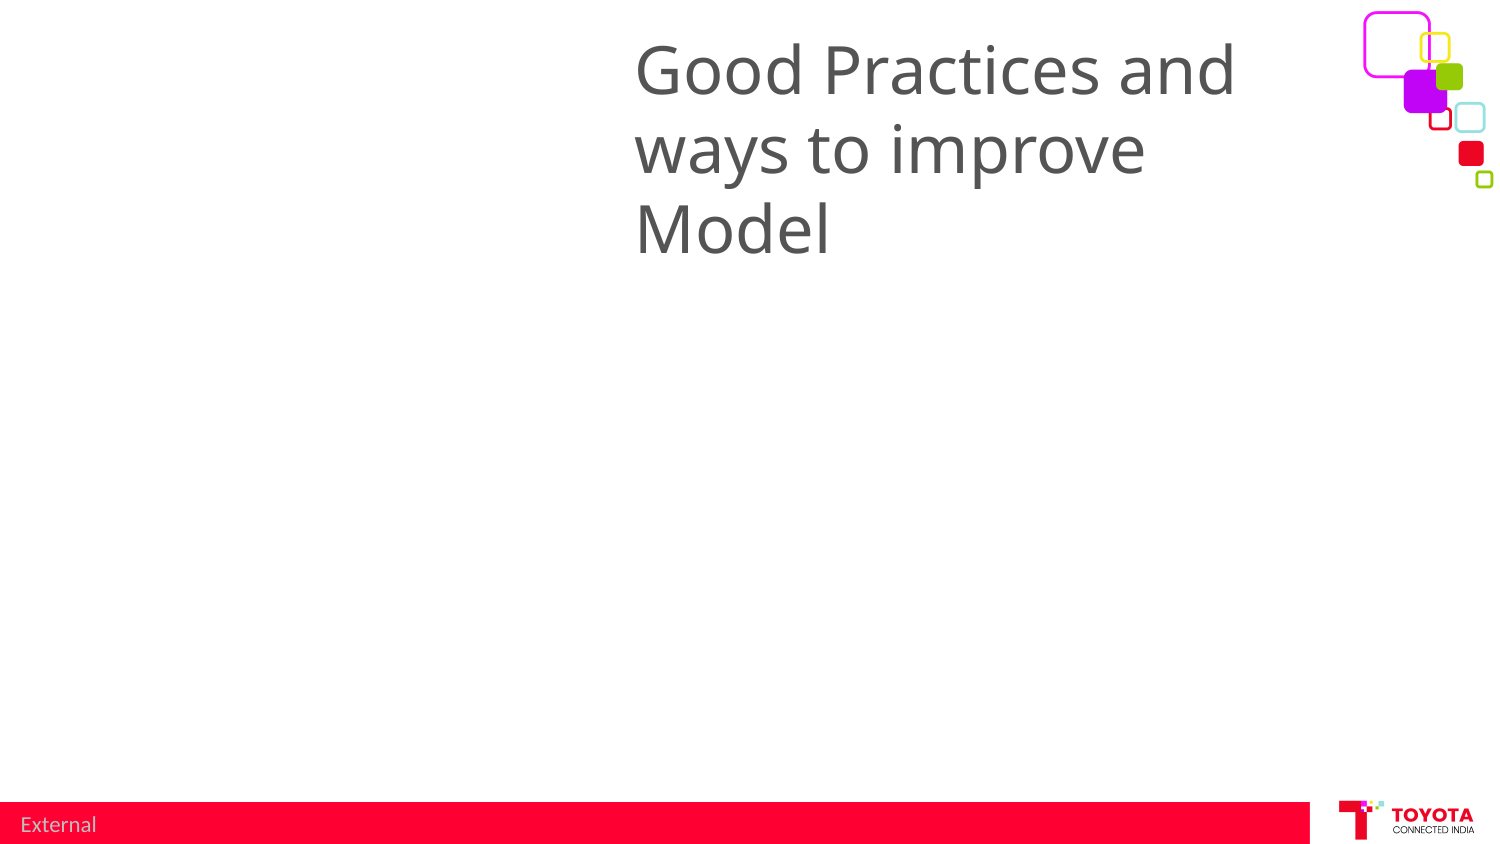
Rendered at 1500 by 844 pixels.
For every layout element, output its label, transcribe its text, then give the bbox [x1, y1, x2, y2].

picture [0, 0, 1500, 844]
text_box Good Practices and ways to improve Model [620, 20, 1376, 275]
footer External [5, 802, 350, 844]
